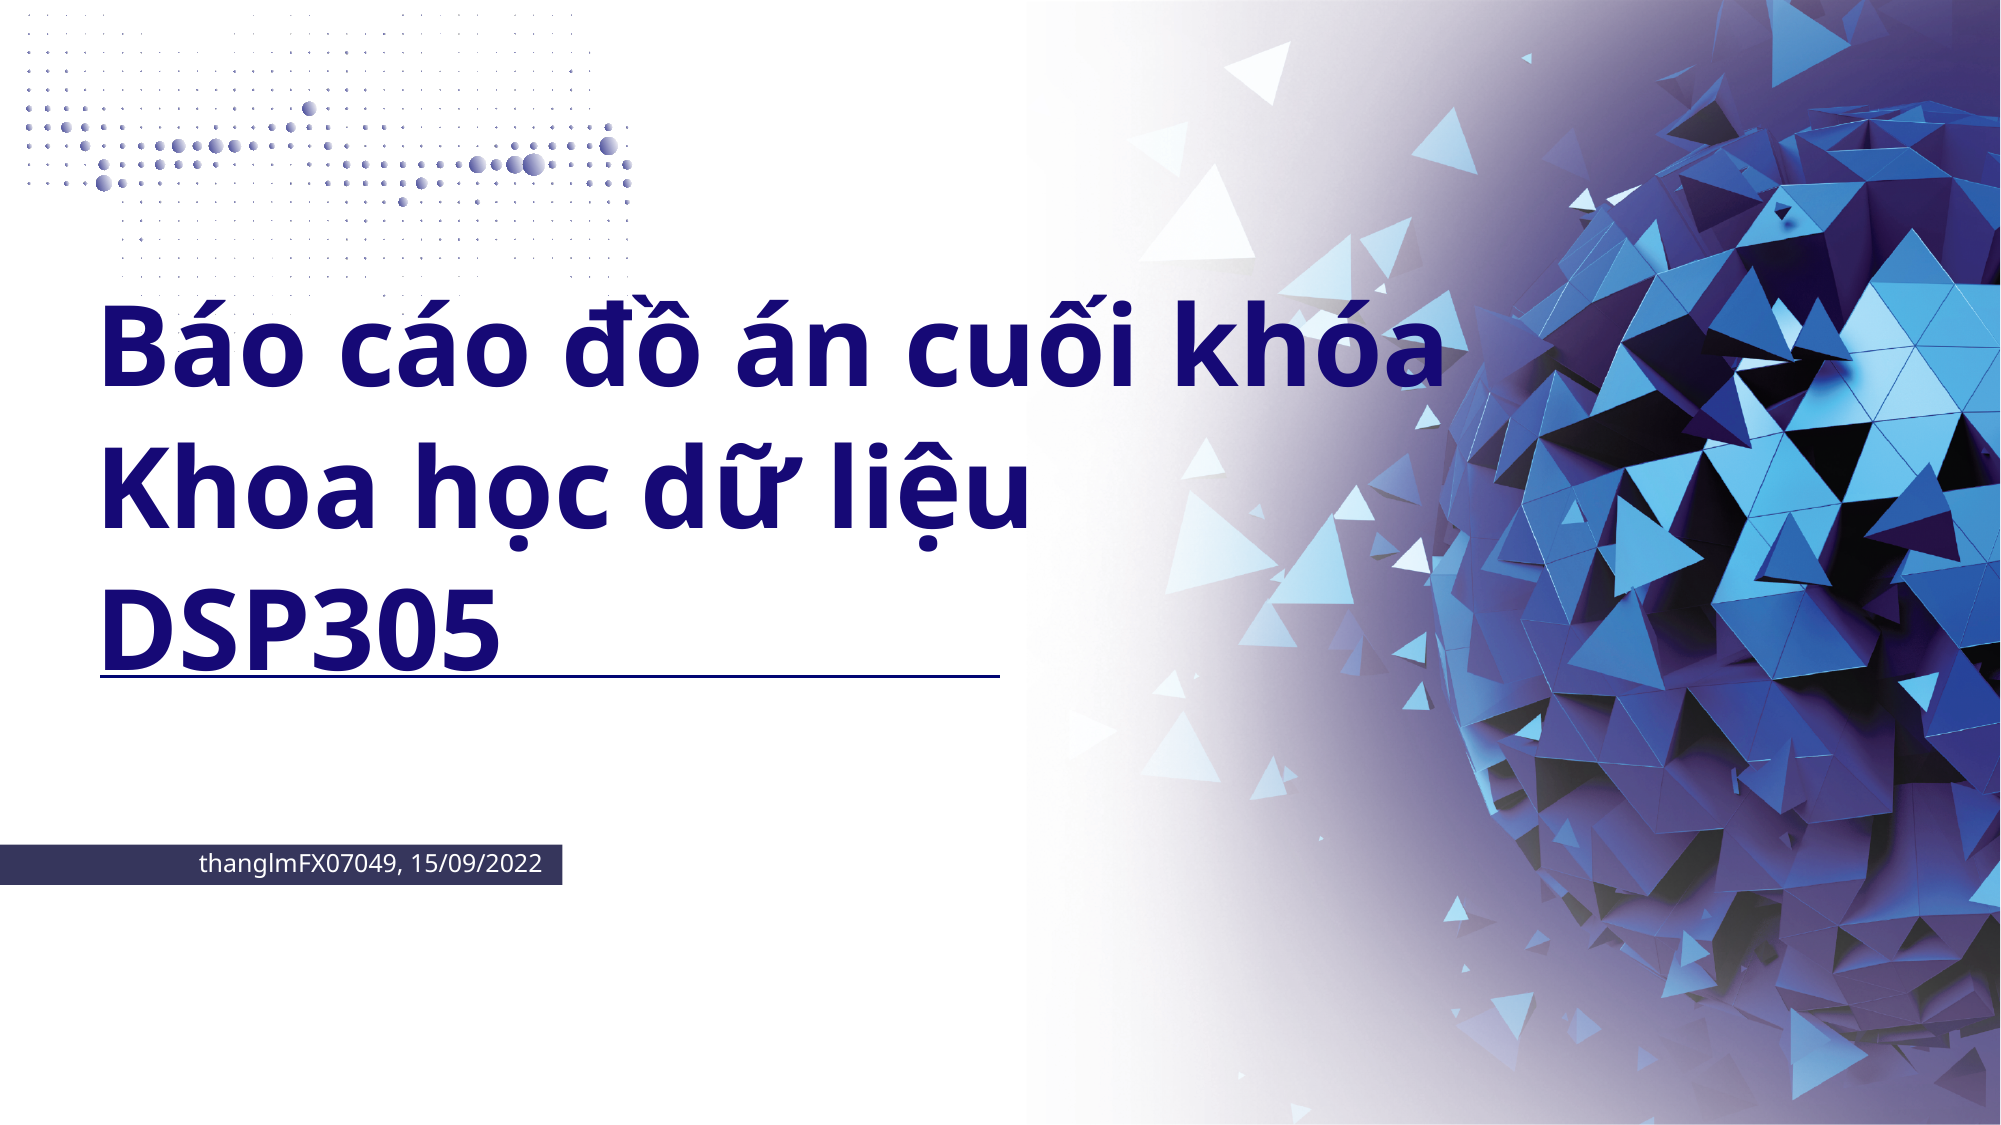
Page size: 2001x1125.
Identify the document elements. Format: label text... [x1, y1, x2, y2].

list Báo cáo đồ án cuối khóa Khoa học dữ liệu DSP305 [80, 281, 1484, 707]
list thanglmFX07049, 15/09/2022 [68, 843, 558, 886]
picture [1026, 0, 2001, 1125]
